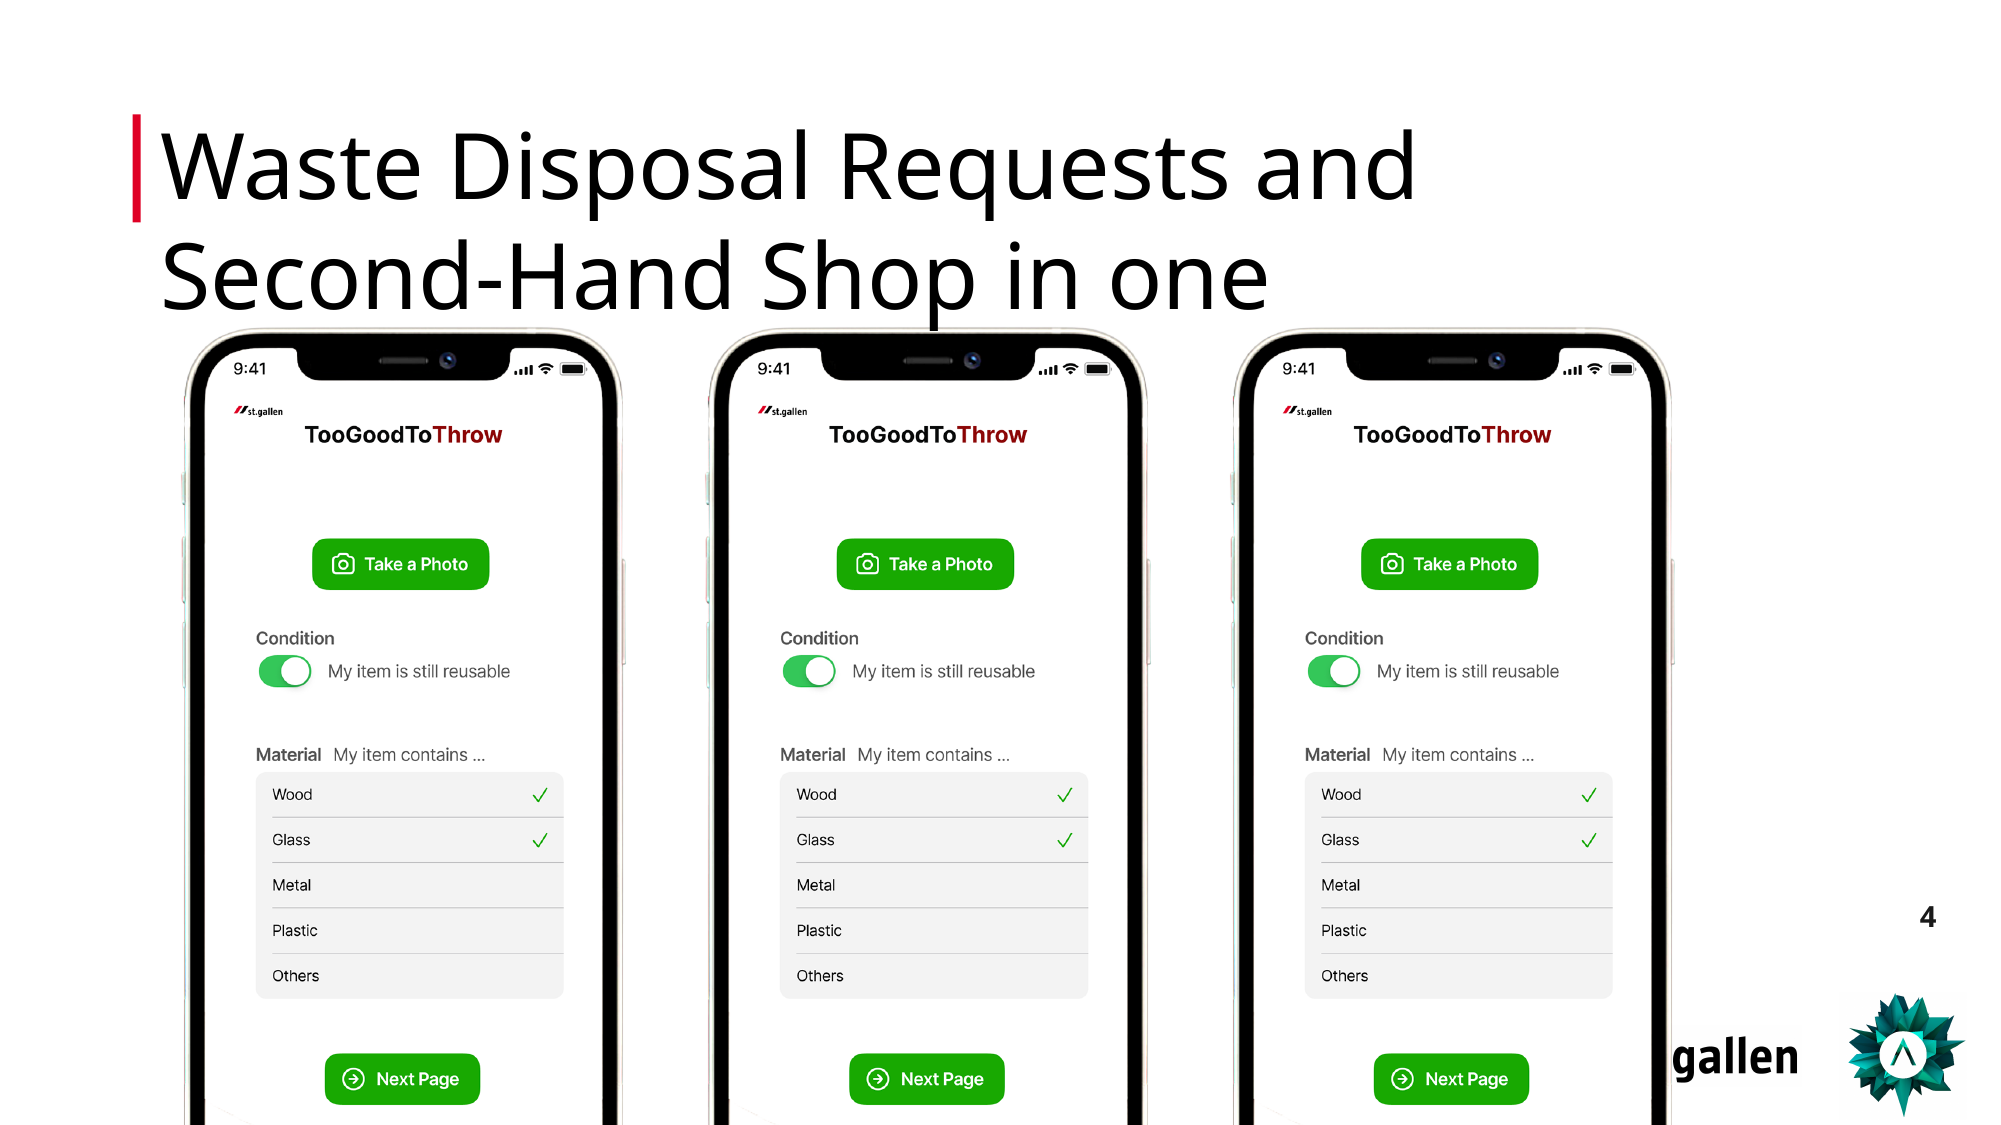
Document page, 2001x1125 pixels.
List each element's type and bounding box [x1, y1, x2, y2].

picture [1839, 992, 1967, 1120]
text_box [695, 0, 933, 901]
picture [137, 299, 1802, 1125]
